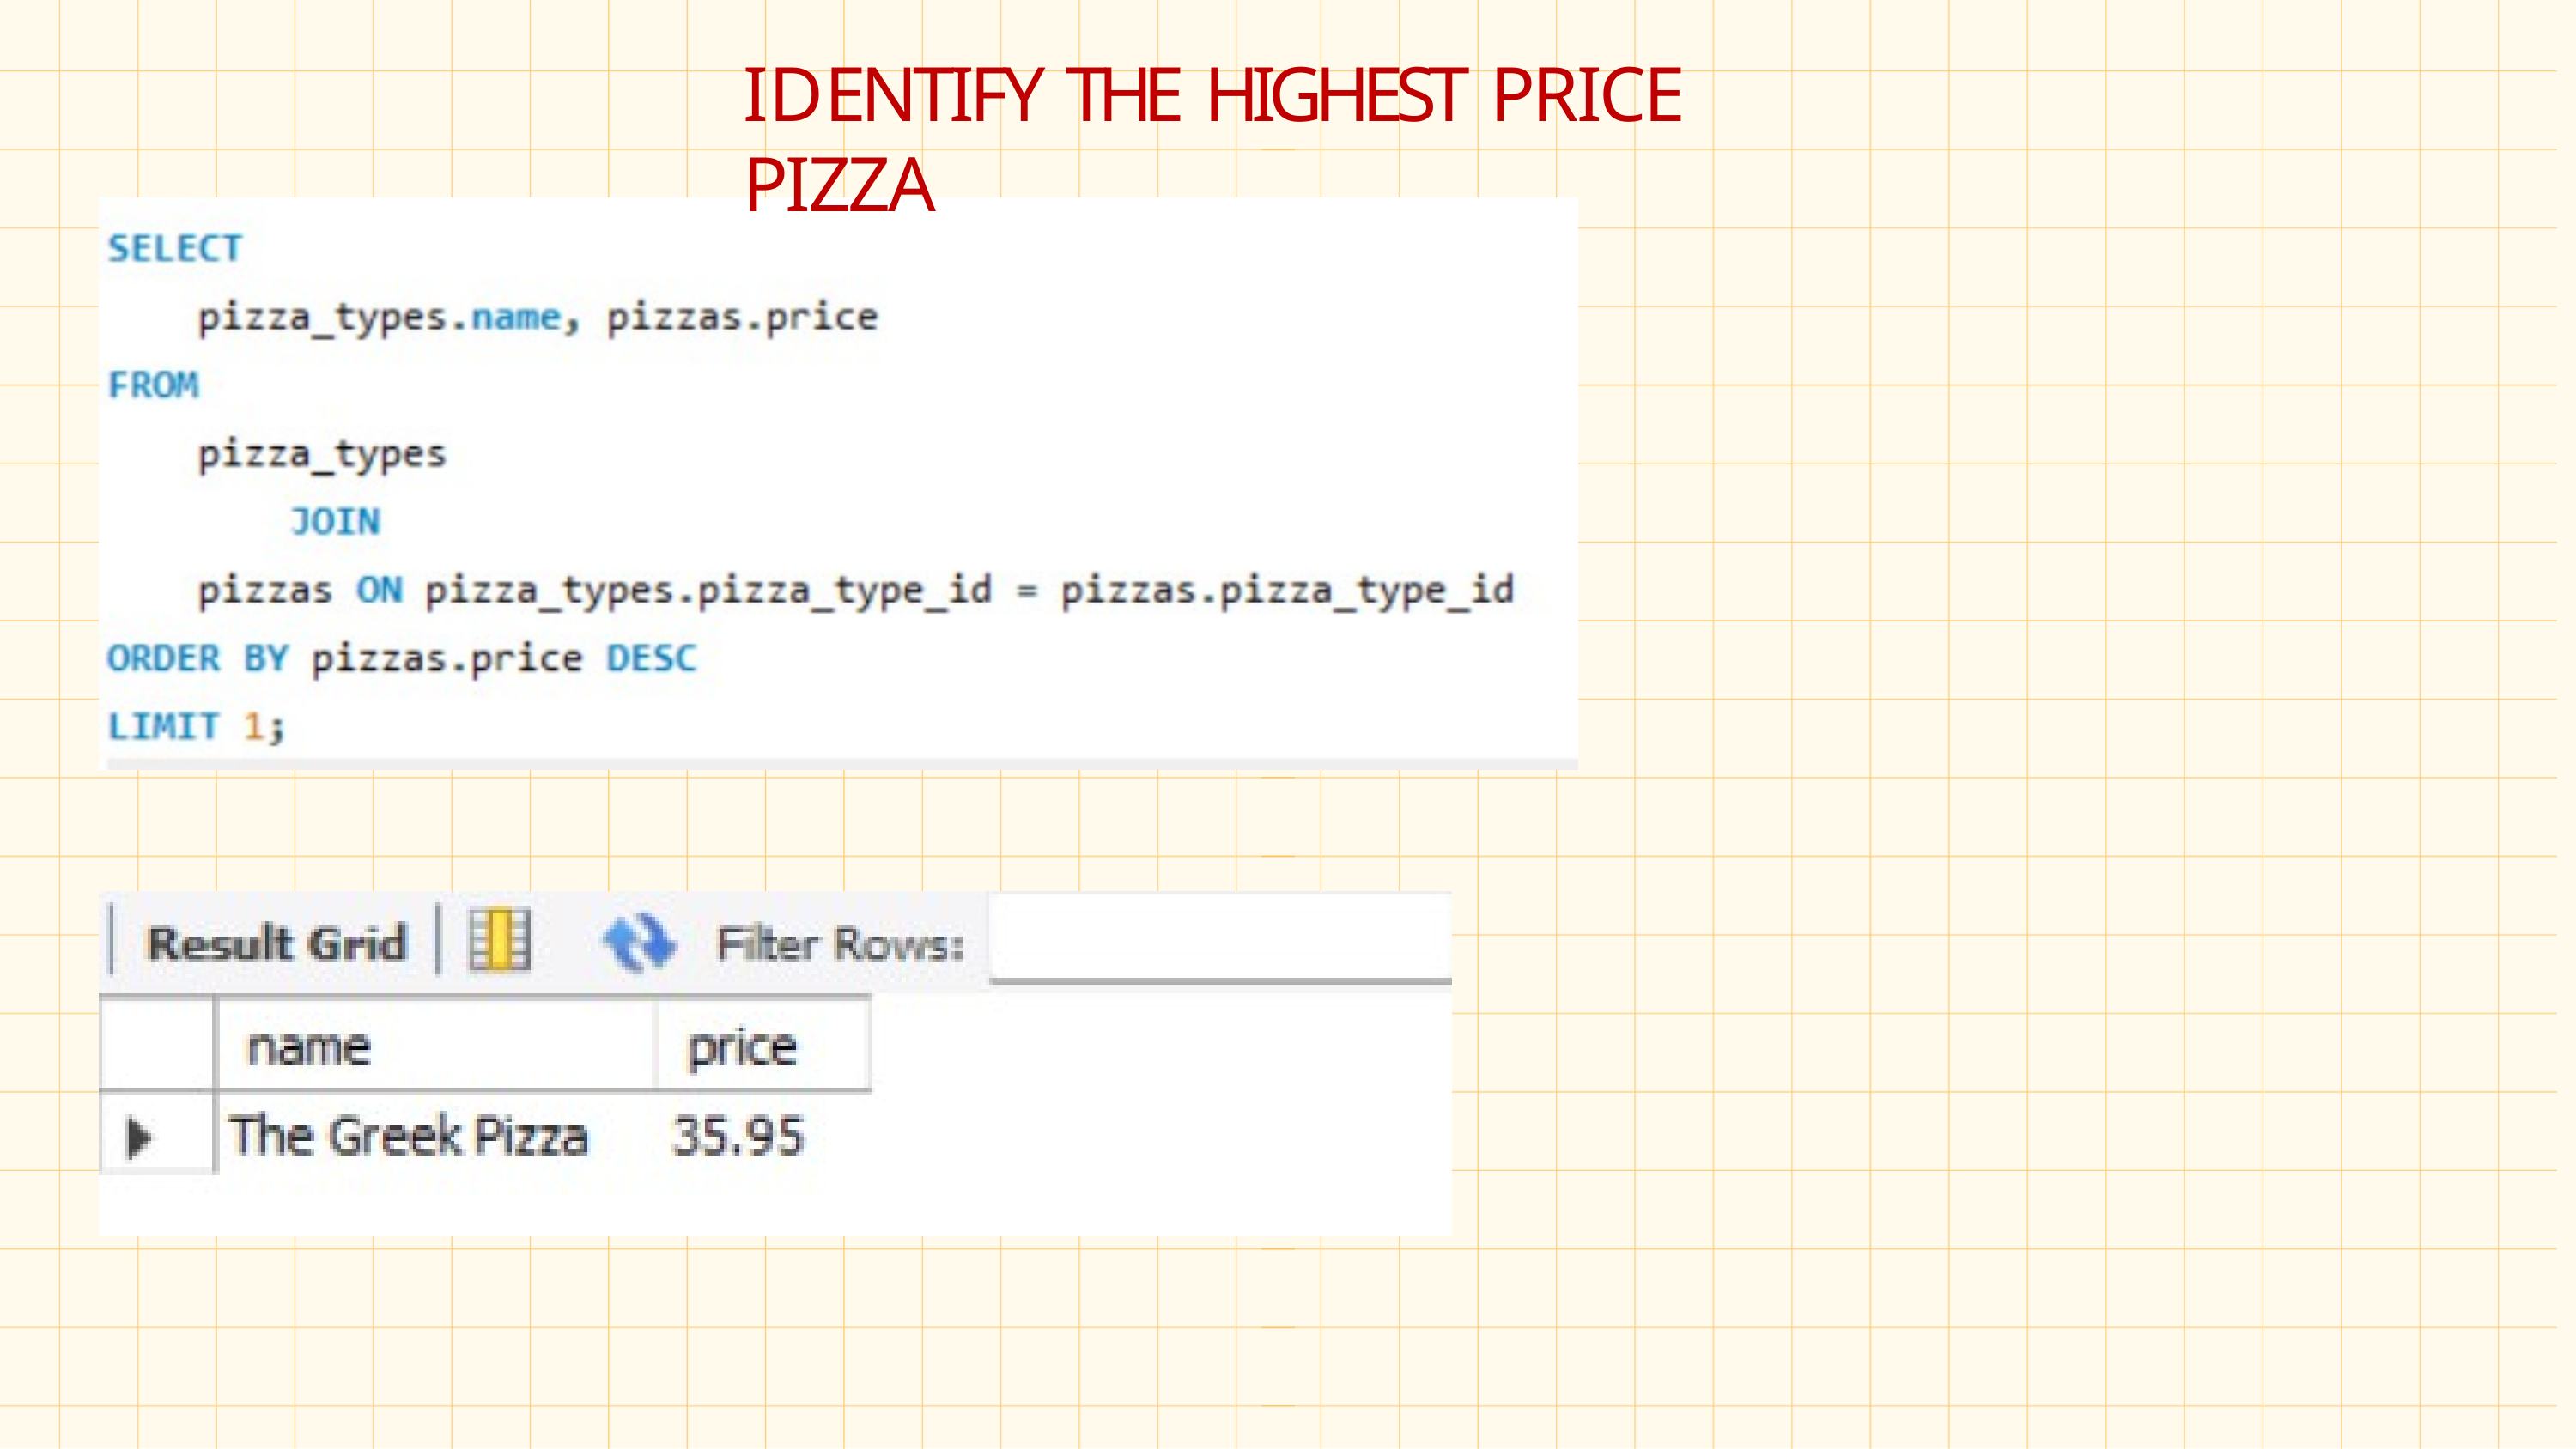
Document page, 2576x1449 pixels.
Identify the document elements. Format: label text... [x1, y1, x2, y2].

text_box IDENTIFY THE HIGHEST PRICE PIZZA [741, 44, 1835, 227]
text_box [99, 197, 1578, 1236]
picture [0, 0, 2557, 1449]
